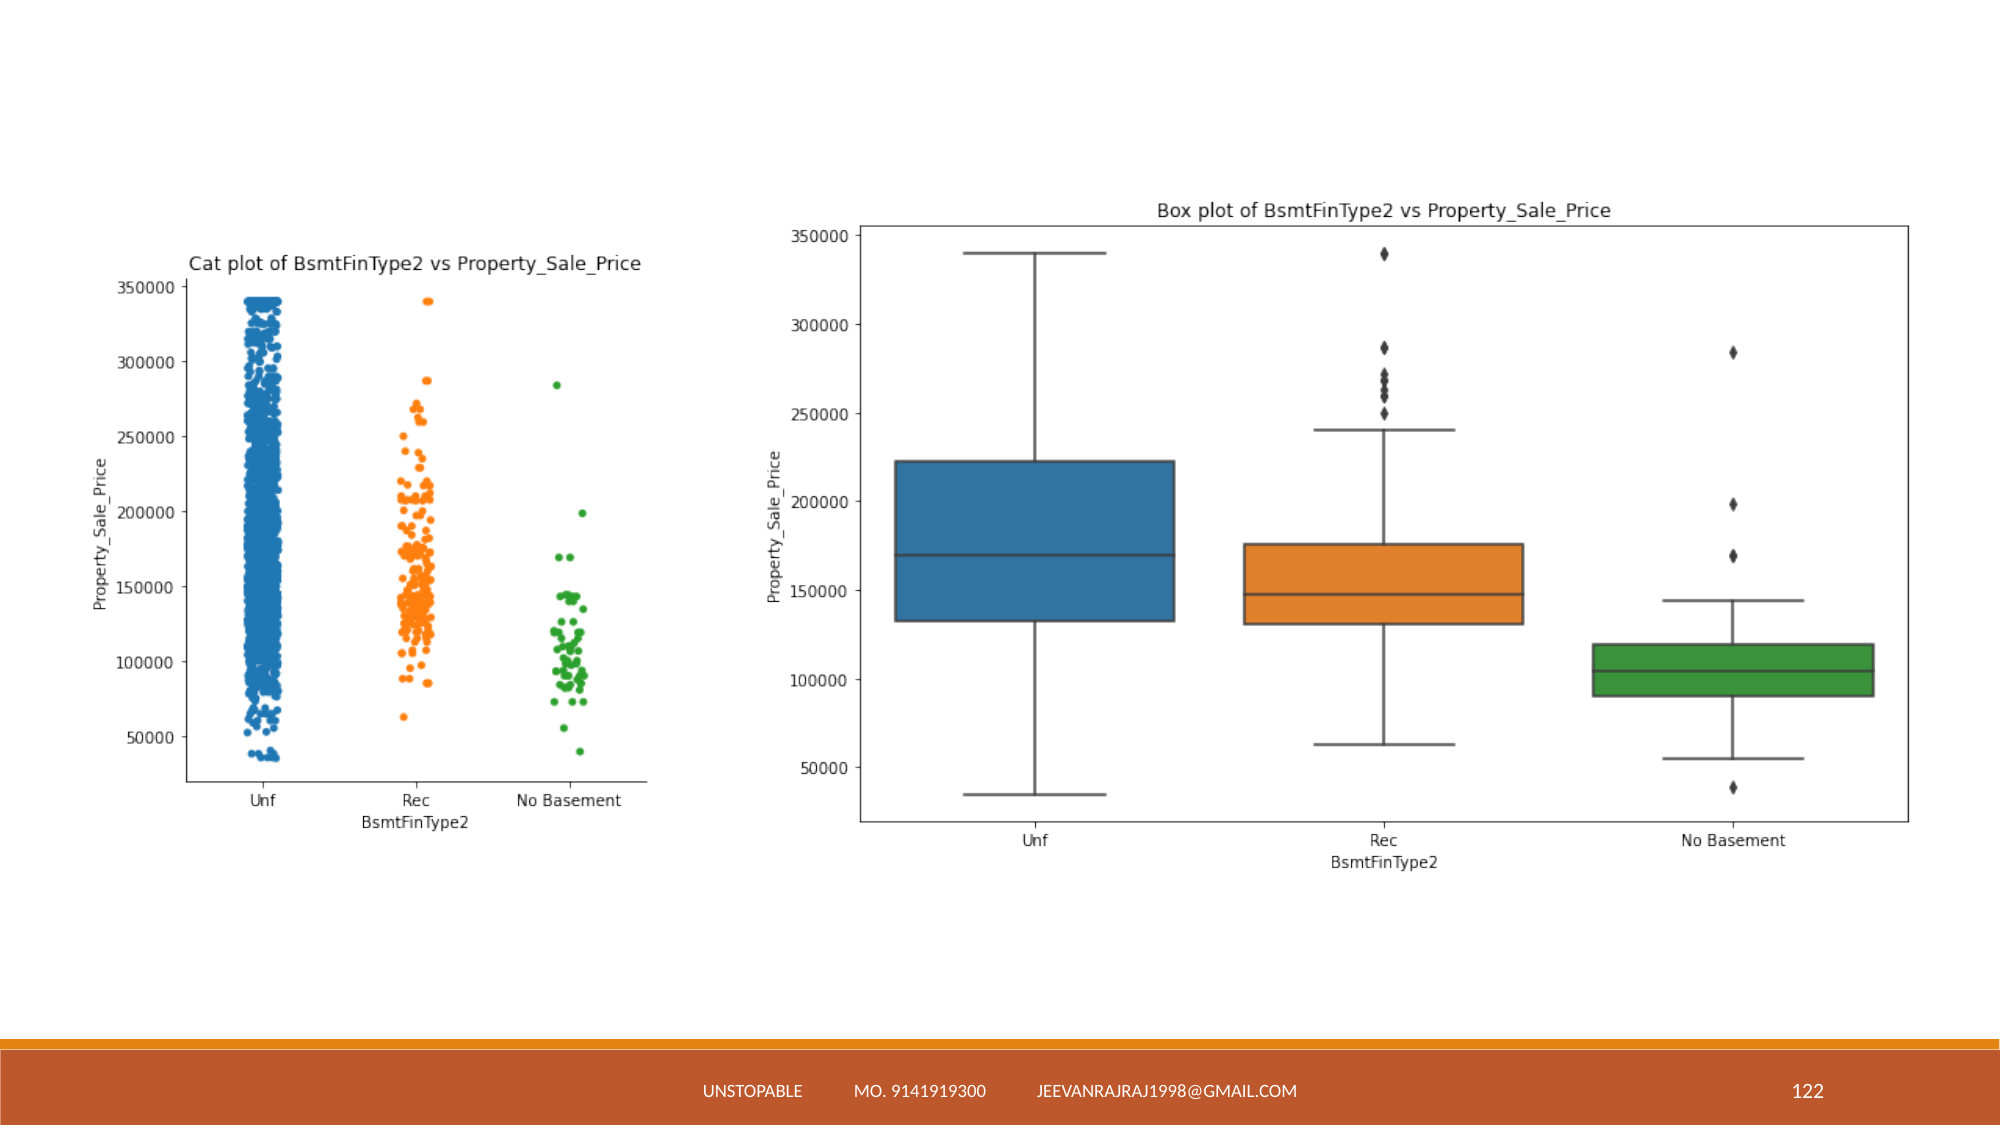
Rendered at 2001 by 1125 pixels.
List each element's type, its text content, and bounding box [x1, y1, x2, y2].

footer unstopable Mo. 9141919300 jeevanrajraj1998@gmail.com [604, 1059, 1396, 1120]
picture [81, 243, 656, 842]
picture [755, 191, 1919, 882]
slide_number 122 [1624, 1059, 1840, 1120]
